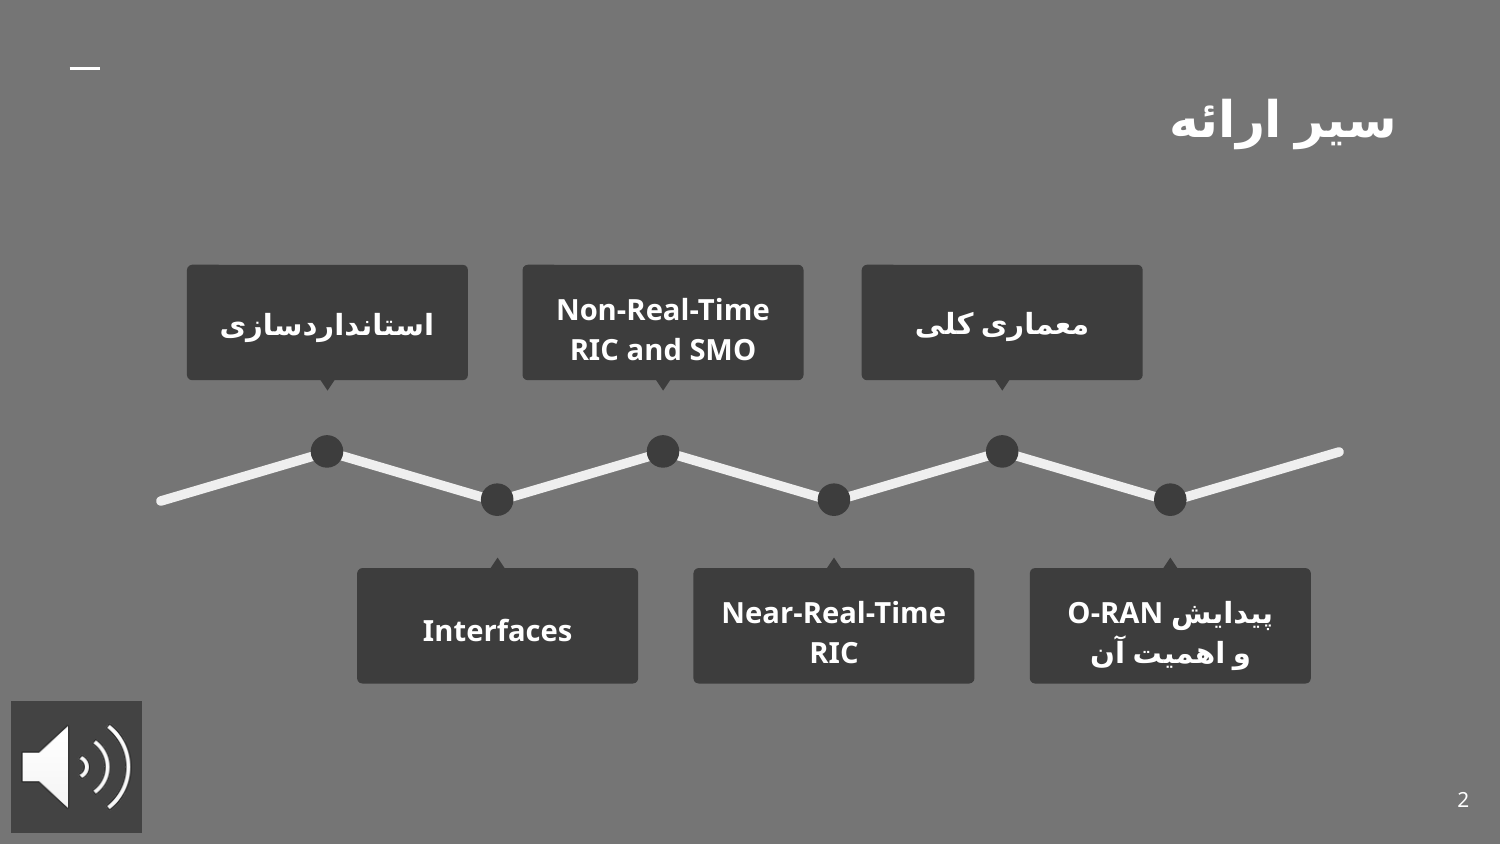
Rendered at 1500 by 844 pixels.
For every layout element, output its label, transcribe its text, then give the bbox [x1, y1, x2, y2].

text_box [186, 264, 469, 470]
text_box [861, 264, 1143, 470]
text_box [156, 478, 256, 506]
title سیر ارائه [1142, 57, 1424, 178]
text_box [356, 481, 639, 684]
slide_number 2 [1394, 769, 1484, 834]
picture [9, 700, 144, 834]
text_box [1226, 447, 1344, 480]
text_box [693, 481, 975, 684]
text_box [522, 264, 804, 470]
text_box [1029, 481, 1312, 684]
